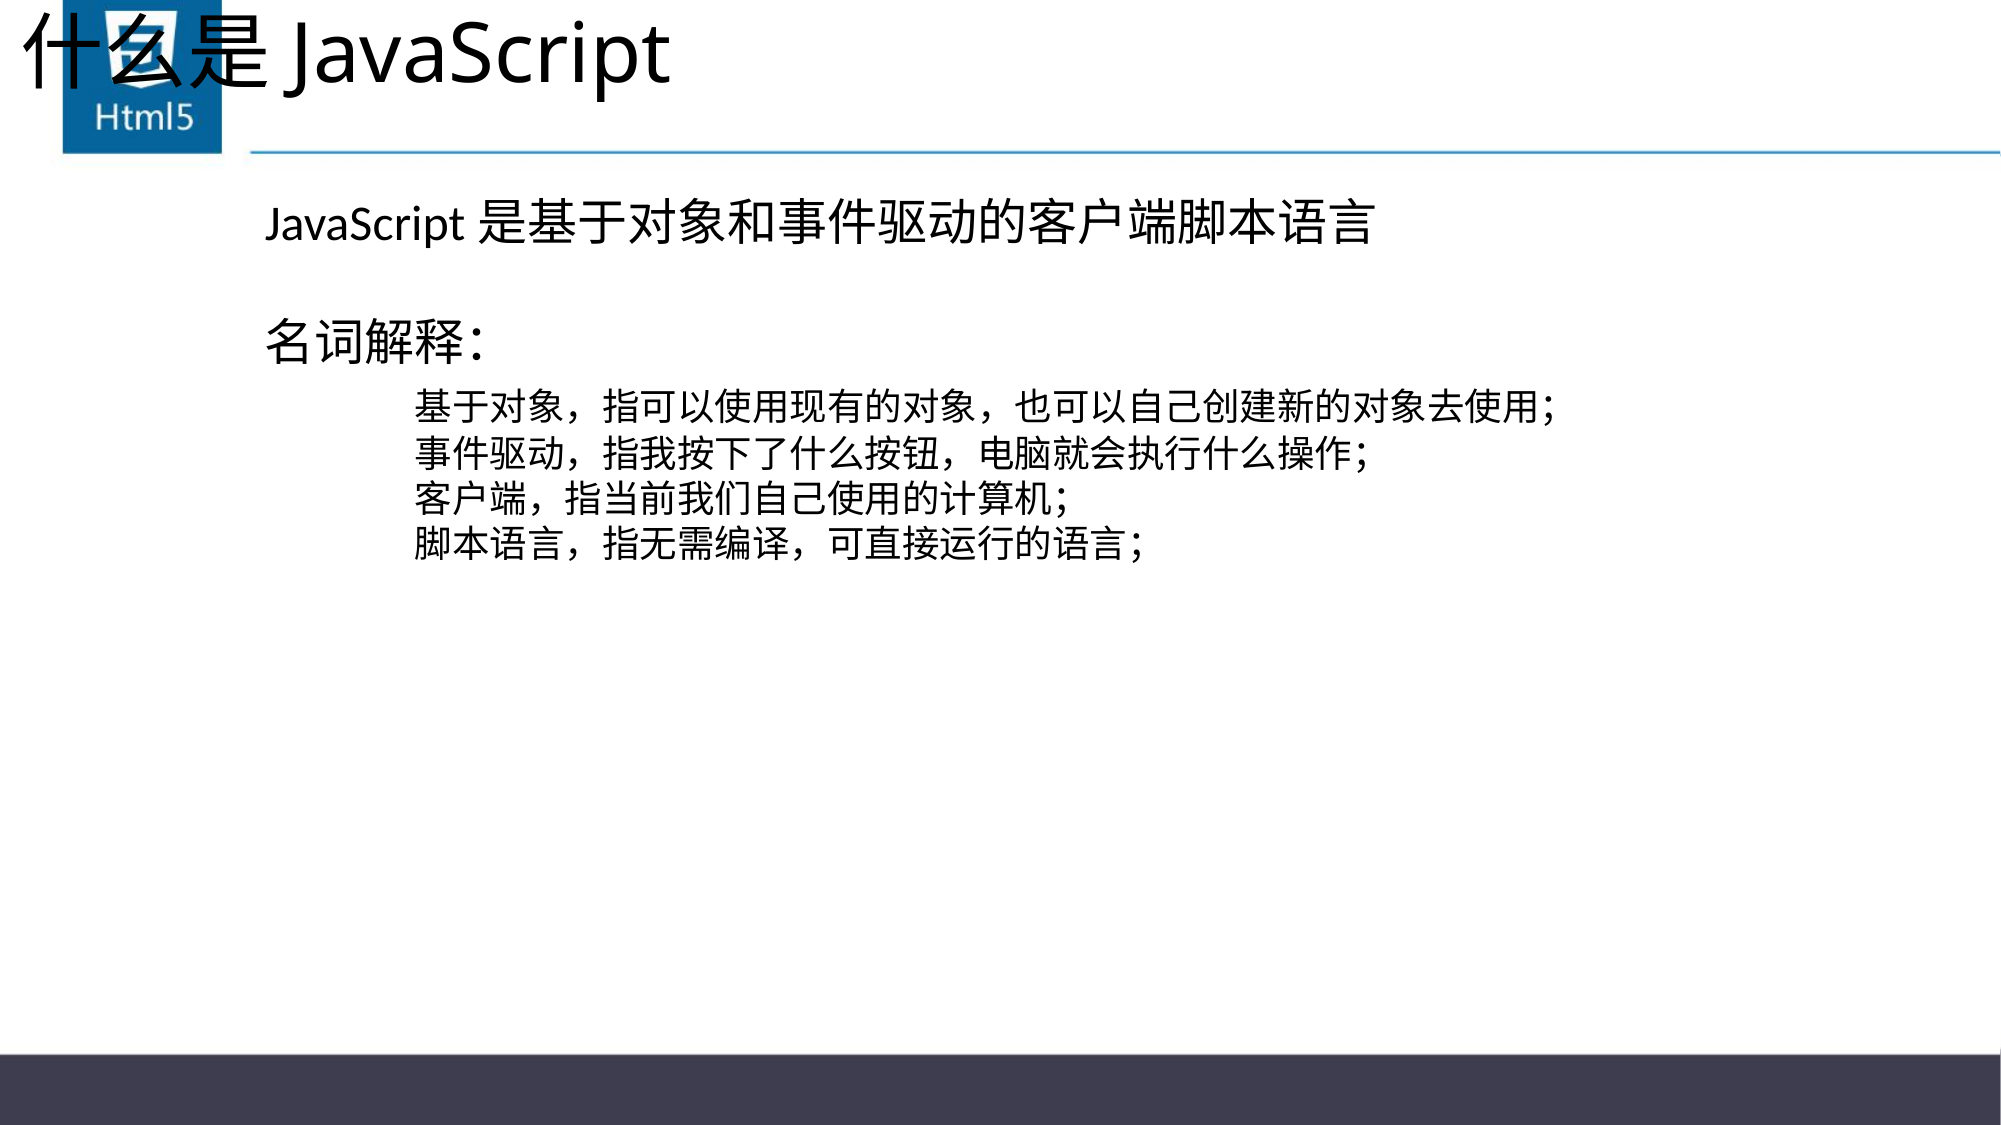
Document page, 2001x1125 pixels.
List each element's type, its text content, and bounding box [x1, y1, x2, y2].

picture [0, 0, 2001, 1125]
list JavaScript是基于对象和事件驱动的客户端脚本语言 名词解释： 基于对象，指可以使用现有的对象，也可以自己创建新的对象去使用； 事件驱动，指我按下了什么按钮，电脑就会执行什么操作； 客户端，指当前我们自己使用的计算机； 脚本语言，指无需编译，可直接运行的语言； [249, 182, 1980, 871]
title 什么是JavaScript [6, 3, 1997, 152]
